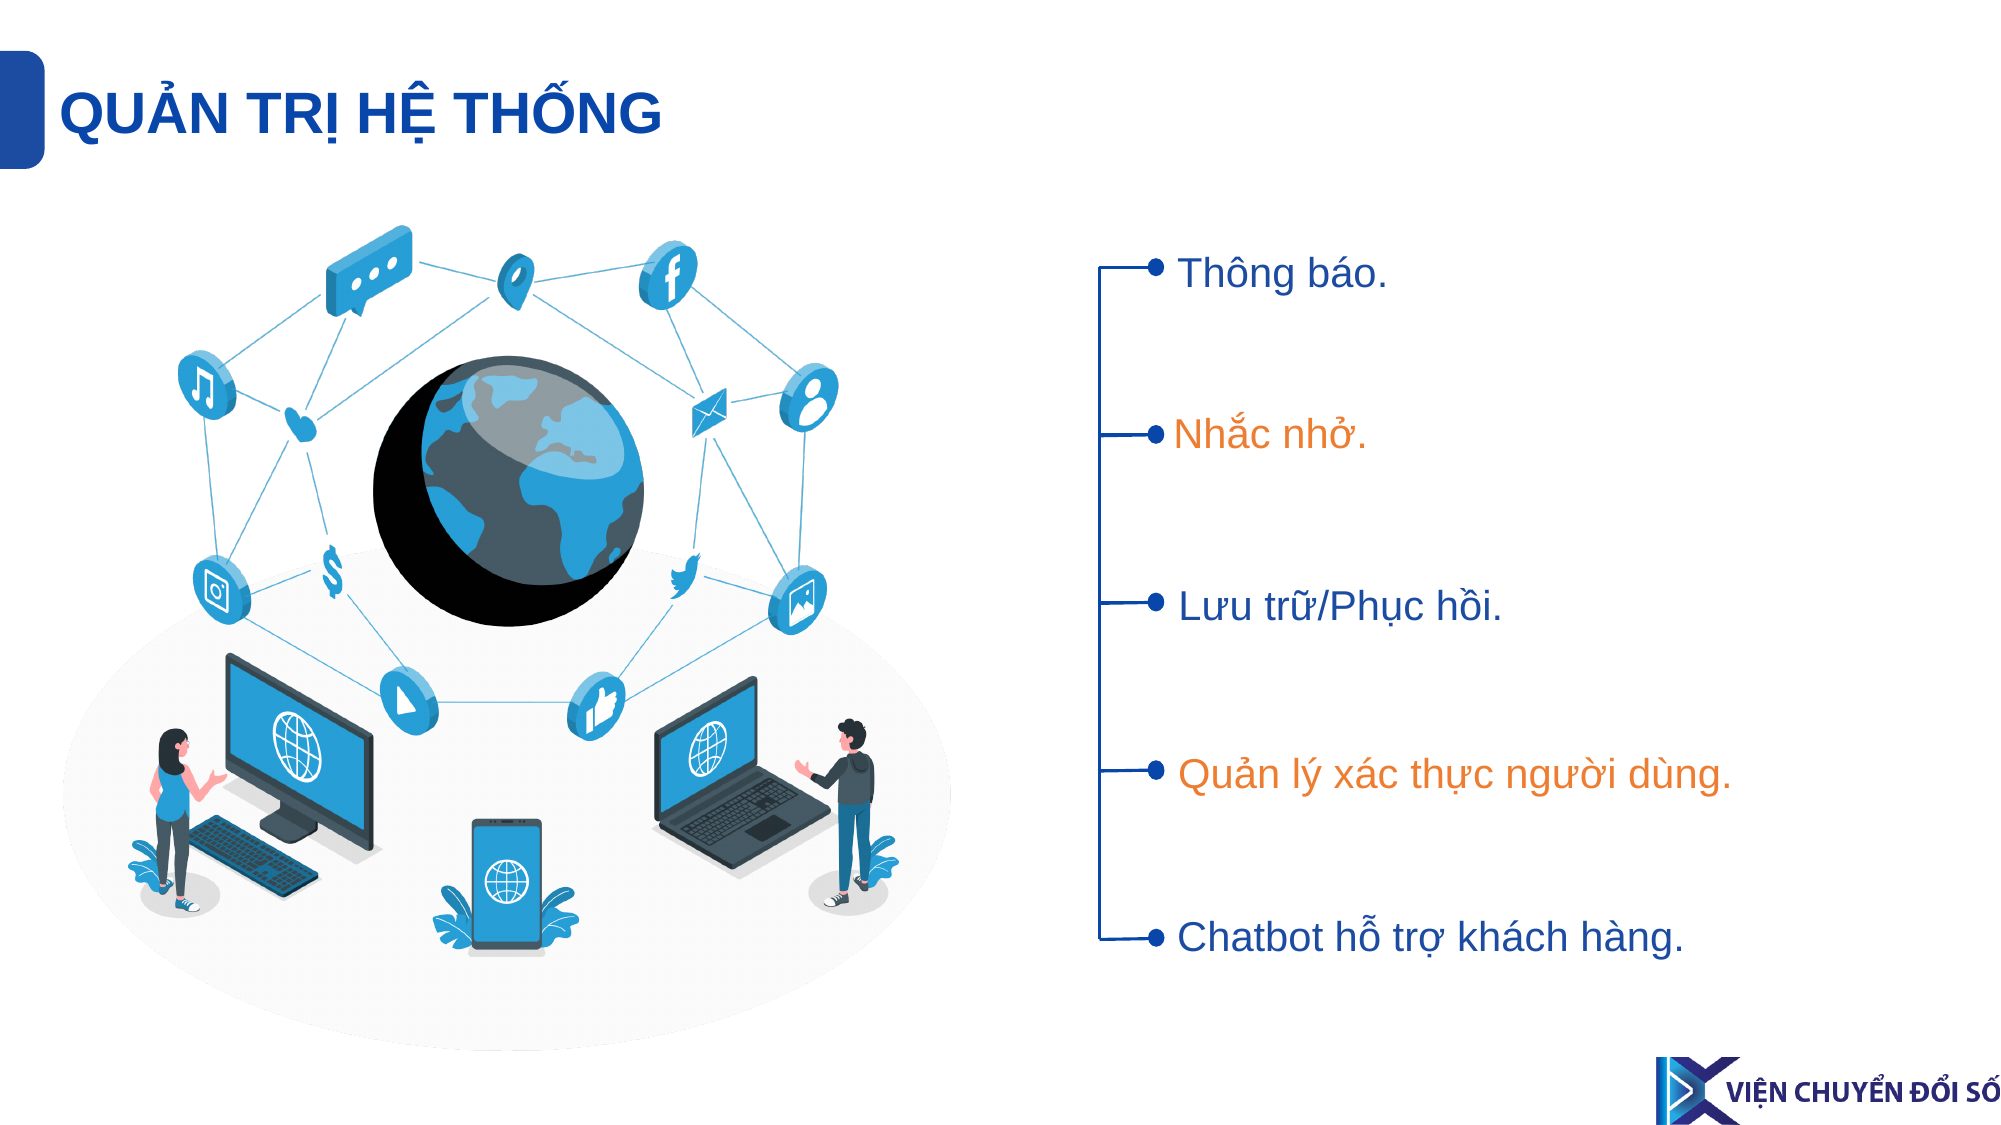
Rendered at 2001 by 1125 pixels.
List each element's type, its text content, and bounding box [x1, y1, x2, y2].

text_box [1099, 259, 1164, 946]
text_box Lưu trữ/Phục hồi. [1164, 571, 2000, 637]
text_box Chatbot hỗ trợ khách hàng. [1162, 902, 2000, 968]
text_box Quản lý xác thực người dùng. [1164, 739, 2000, 804]
text_box Nhắc nhở. [1164, 399, 2000, 465]
picture [51, 180, 962, 1091]
text_box Thông báo. [1162, 238, 2000, 303]
picture [1656, 1057, 1663, 1125]
text_box [0, 49, 46, 170]
text_box QUẢN TRỊ HỆ THỐNG [44, 67, 961, 153]
picture [1667, 1057, 2000, 1125]
